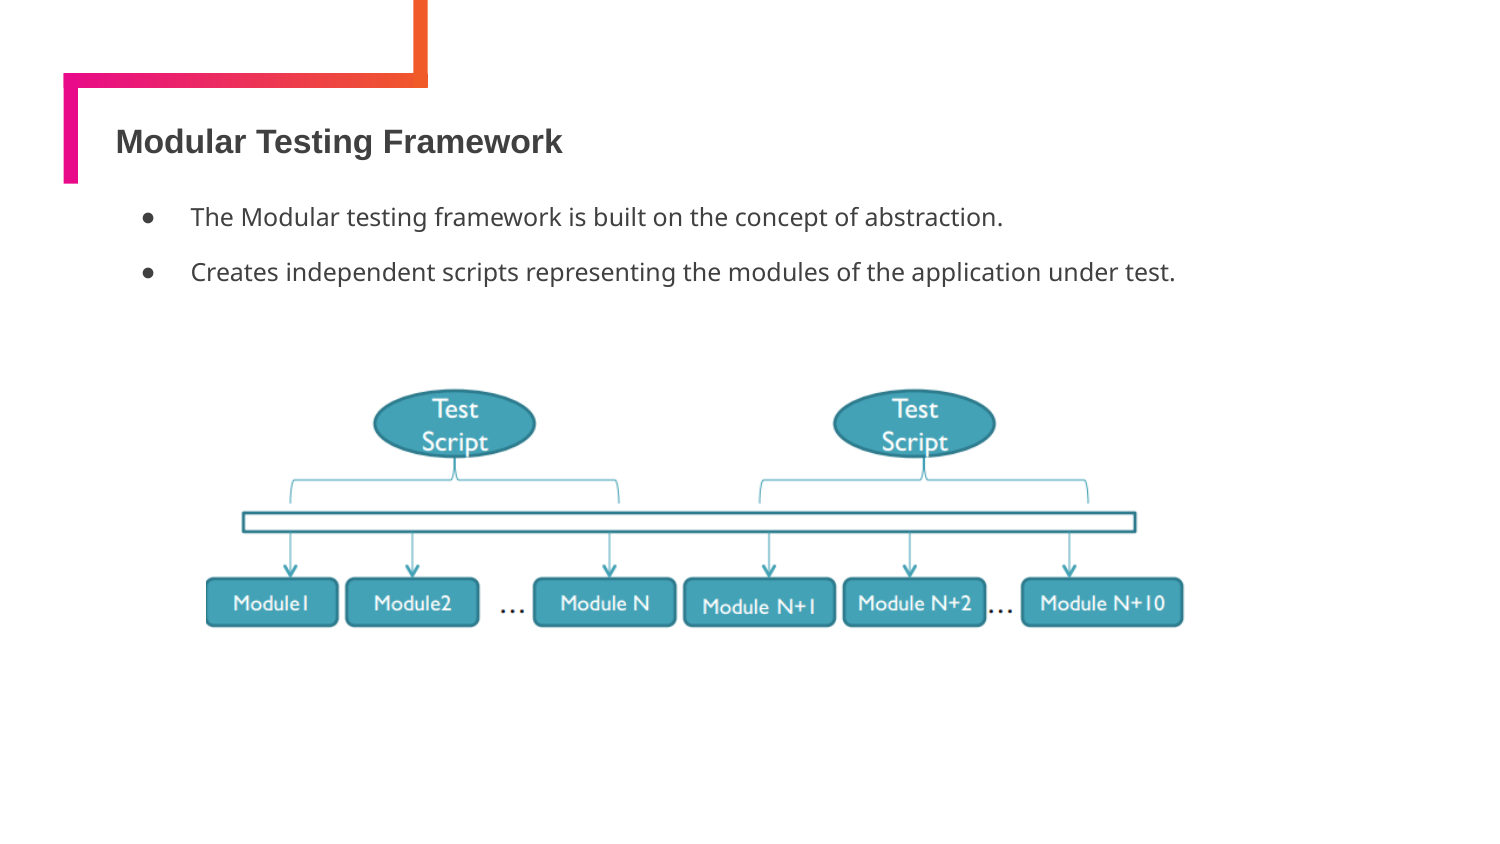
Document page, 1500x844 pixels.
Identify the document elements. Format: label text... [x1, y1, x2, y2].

picture [205, 365, 1195, 662]
subtitle The Modular testing framework is built on the concept of abstraction. Creates independent scripts representing the modules of the application under test. [100, 189, 1352, 690]
title Modular Testing Framework [100, 117, 1455, 169]
